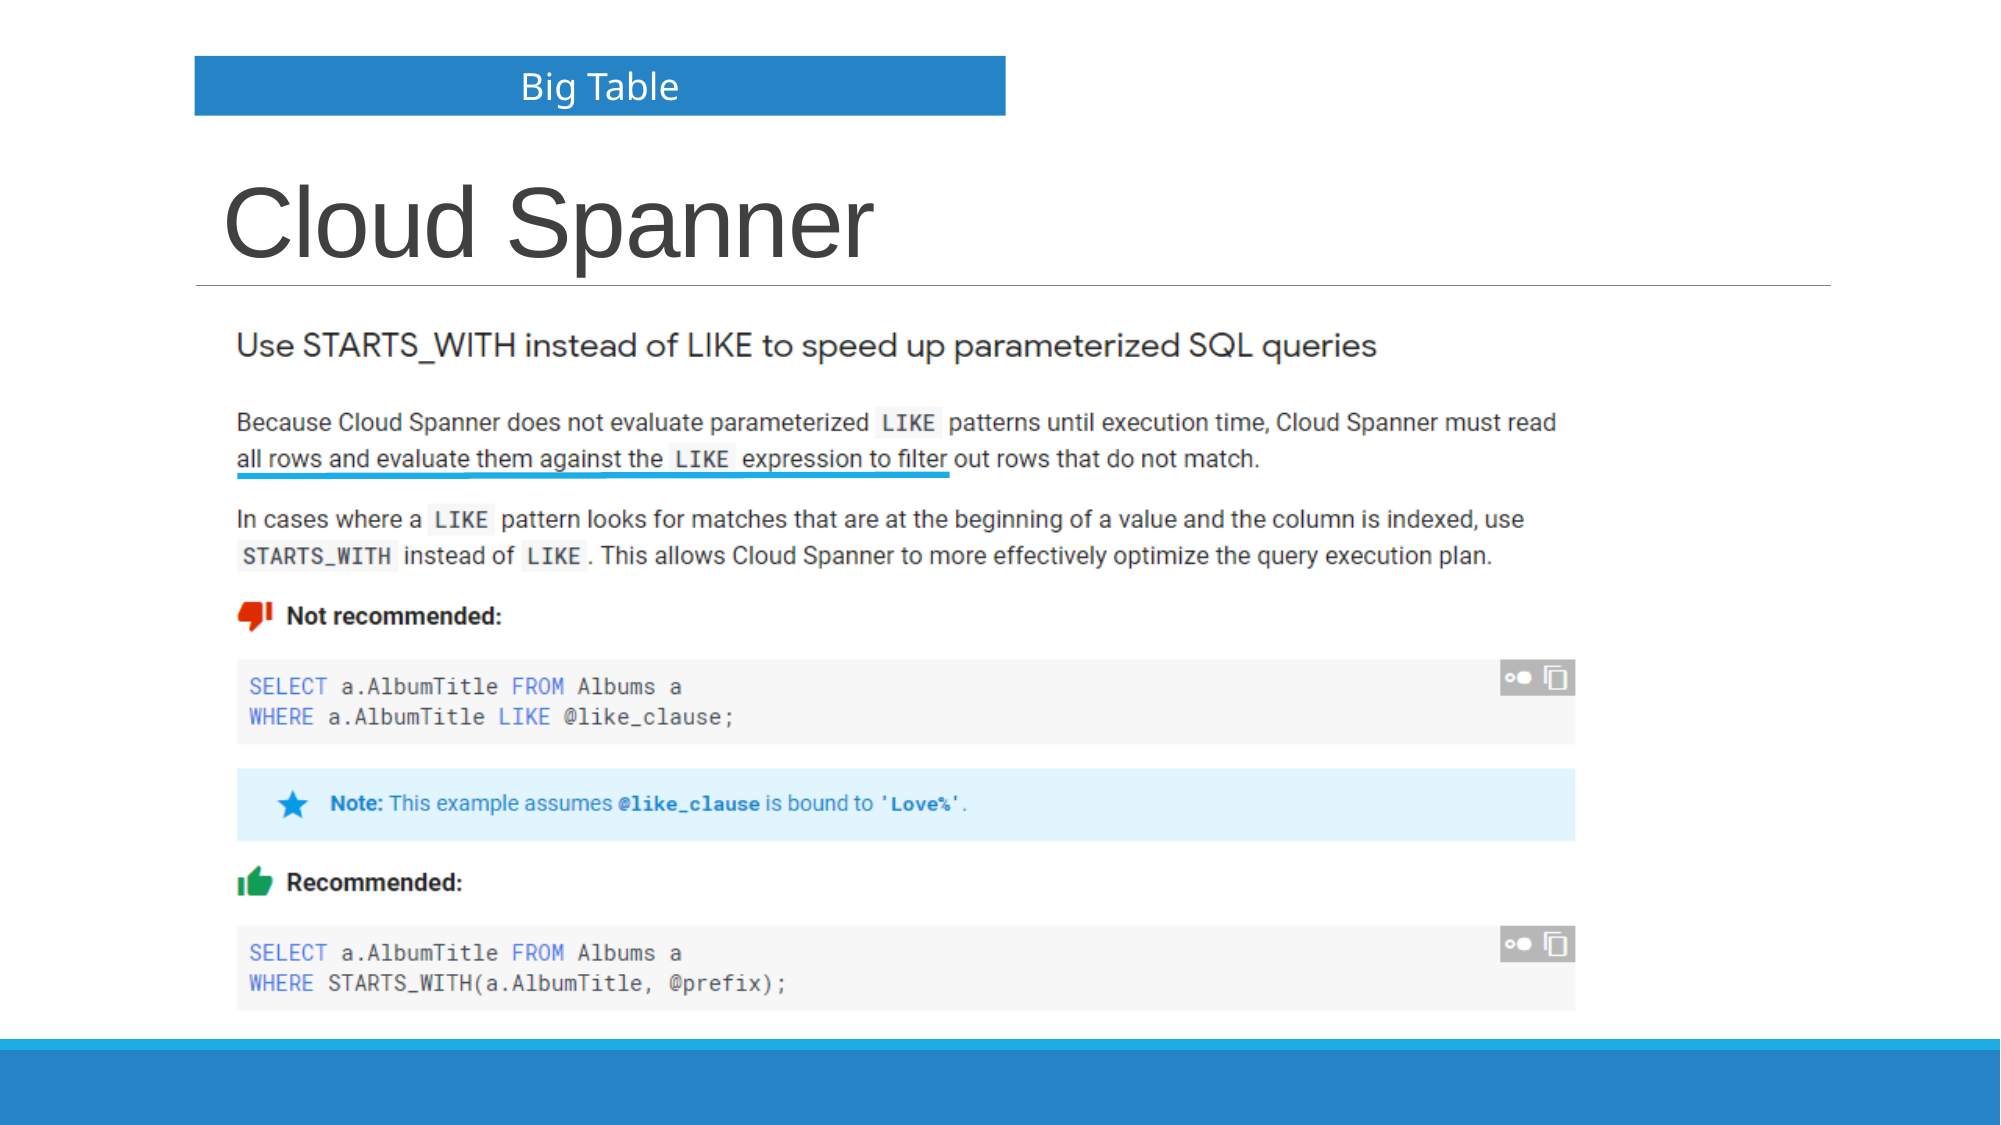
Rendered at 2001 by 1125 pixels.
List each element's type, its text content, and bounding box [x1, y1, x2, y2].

text_box Big Table [194, 55, 1006, 116]
title Cloud Spanner [180, 116, 1830, 285]
picture [203, 300, 1586, 1030]
